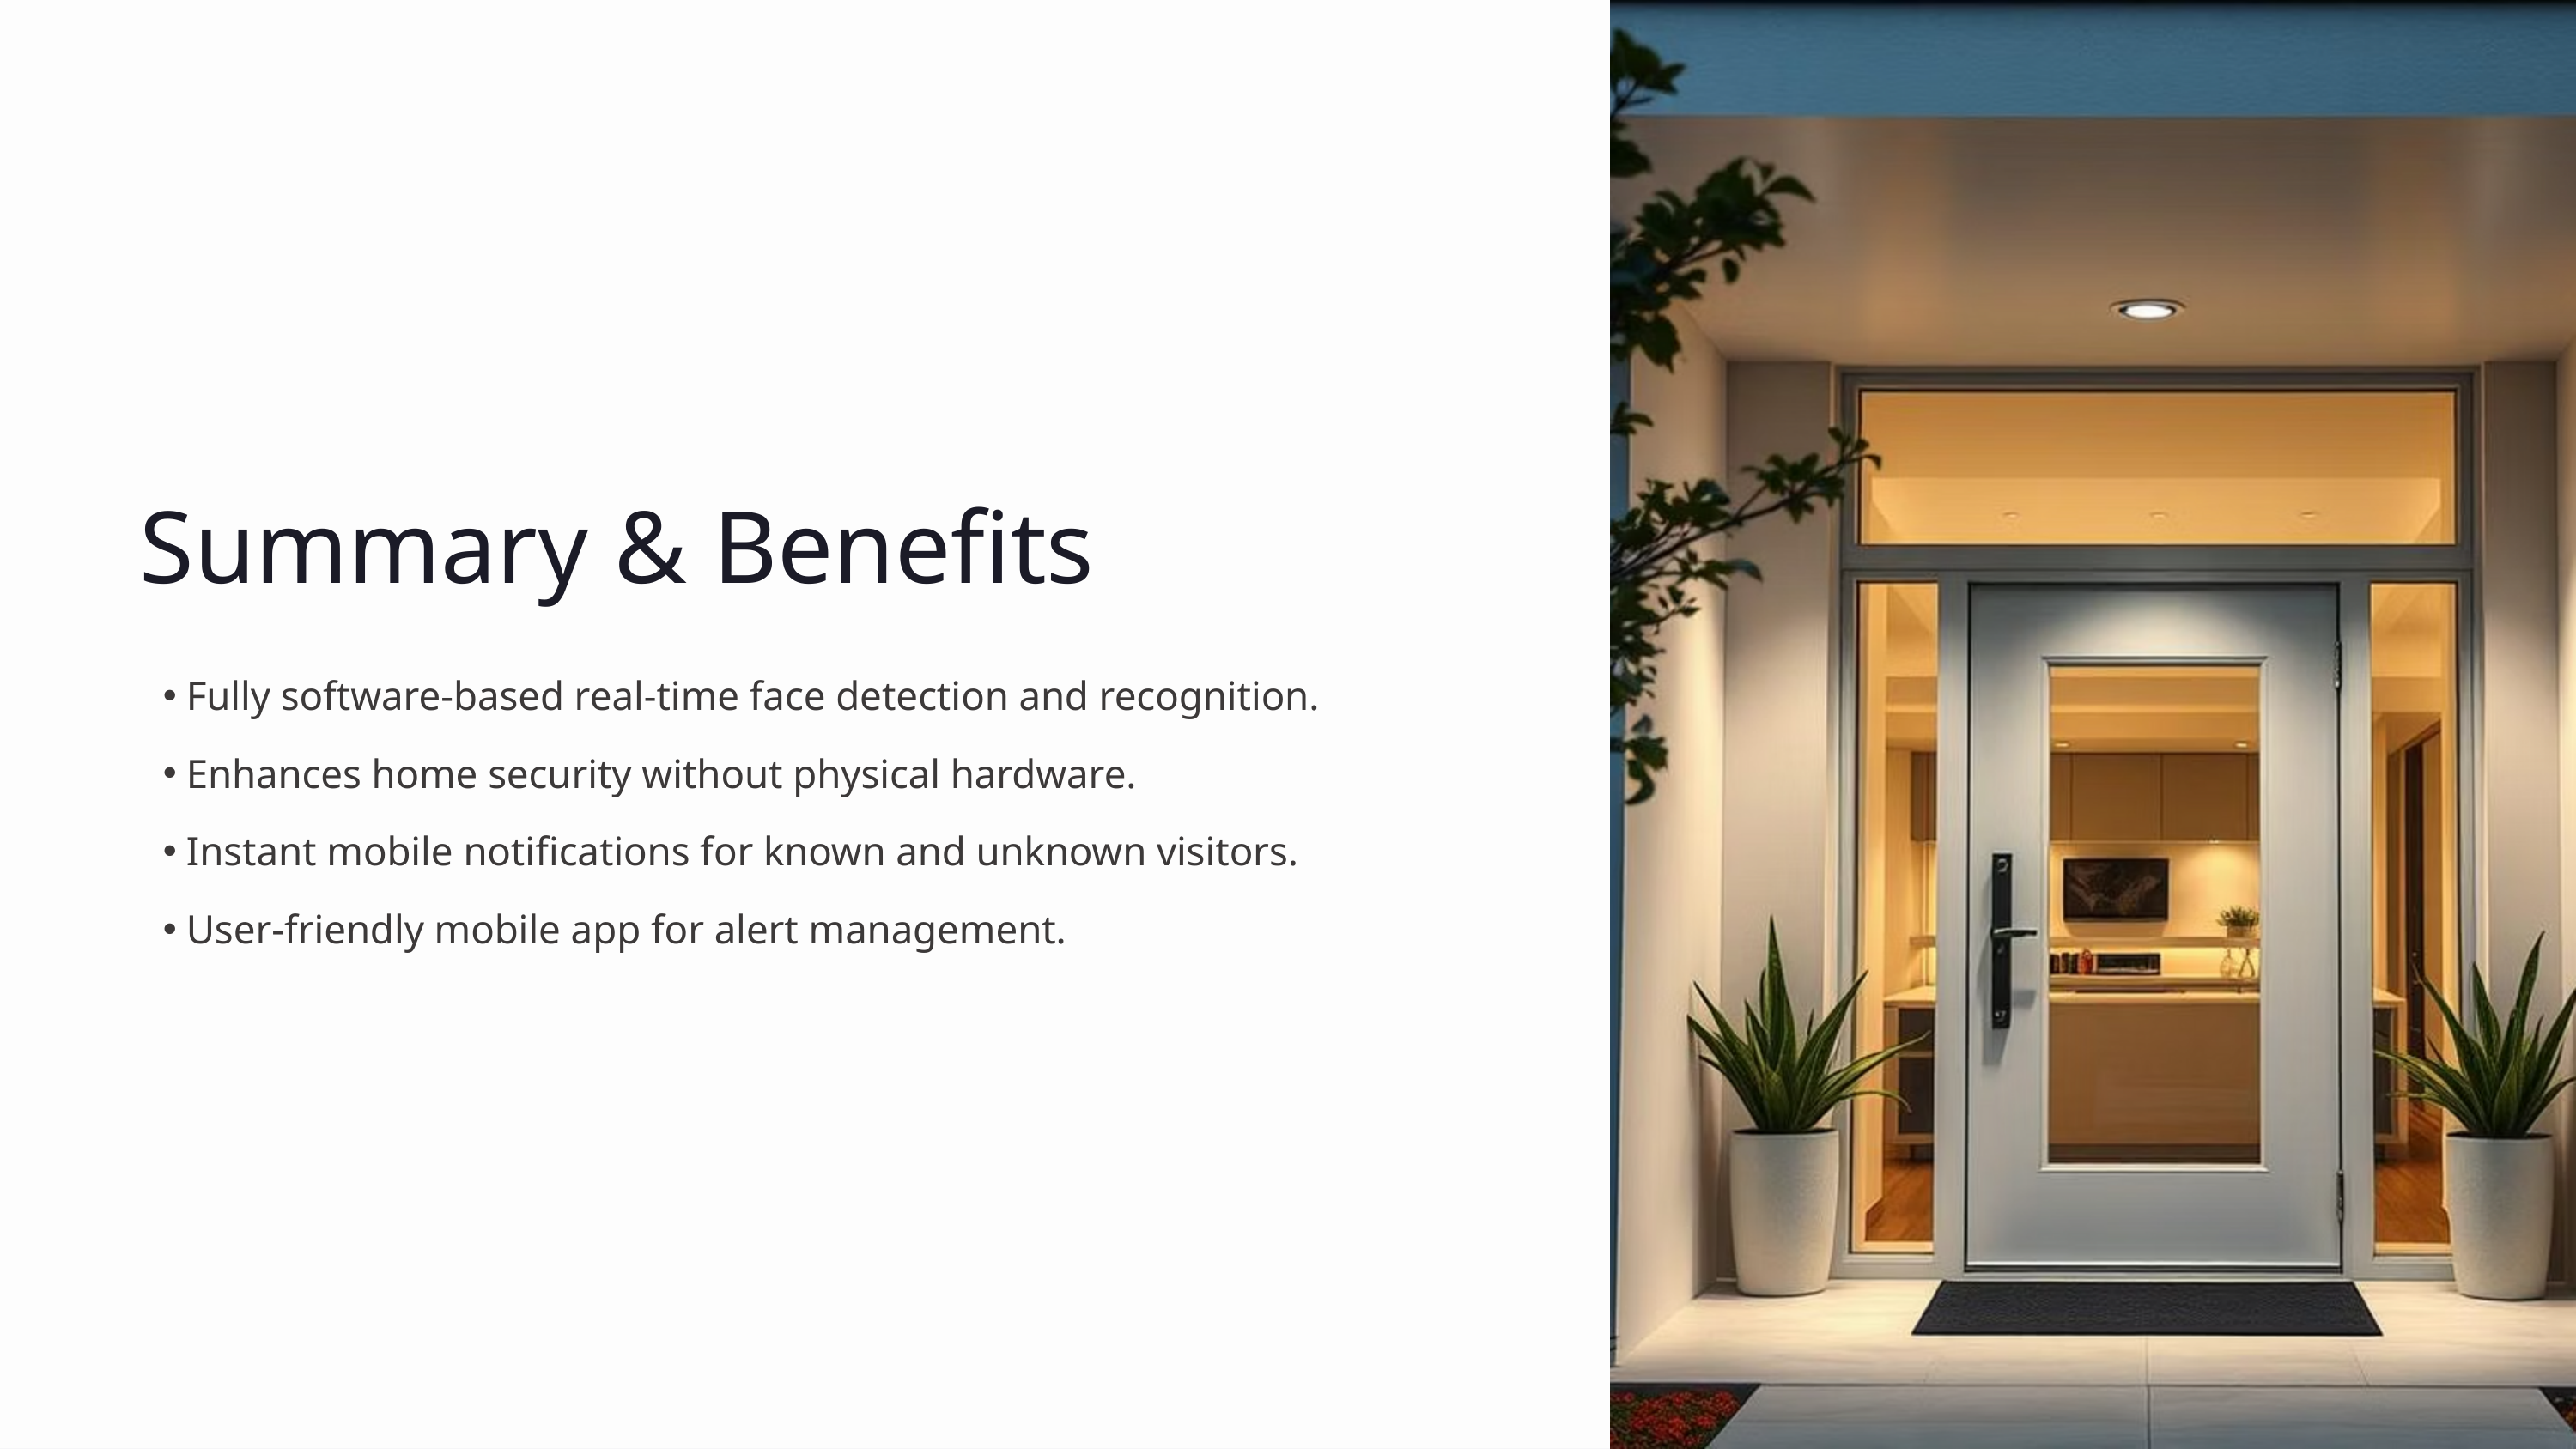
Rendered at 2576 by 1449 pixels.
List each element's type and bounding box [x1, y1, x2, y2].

text_box [0, 0, 1607, 1449]
text_box [1609, 0, 2576, 1449]
